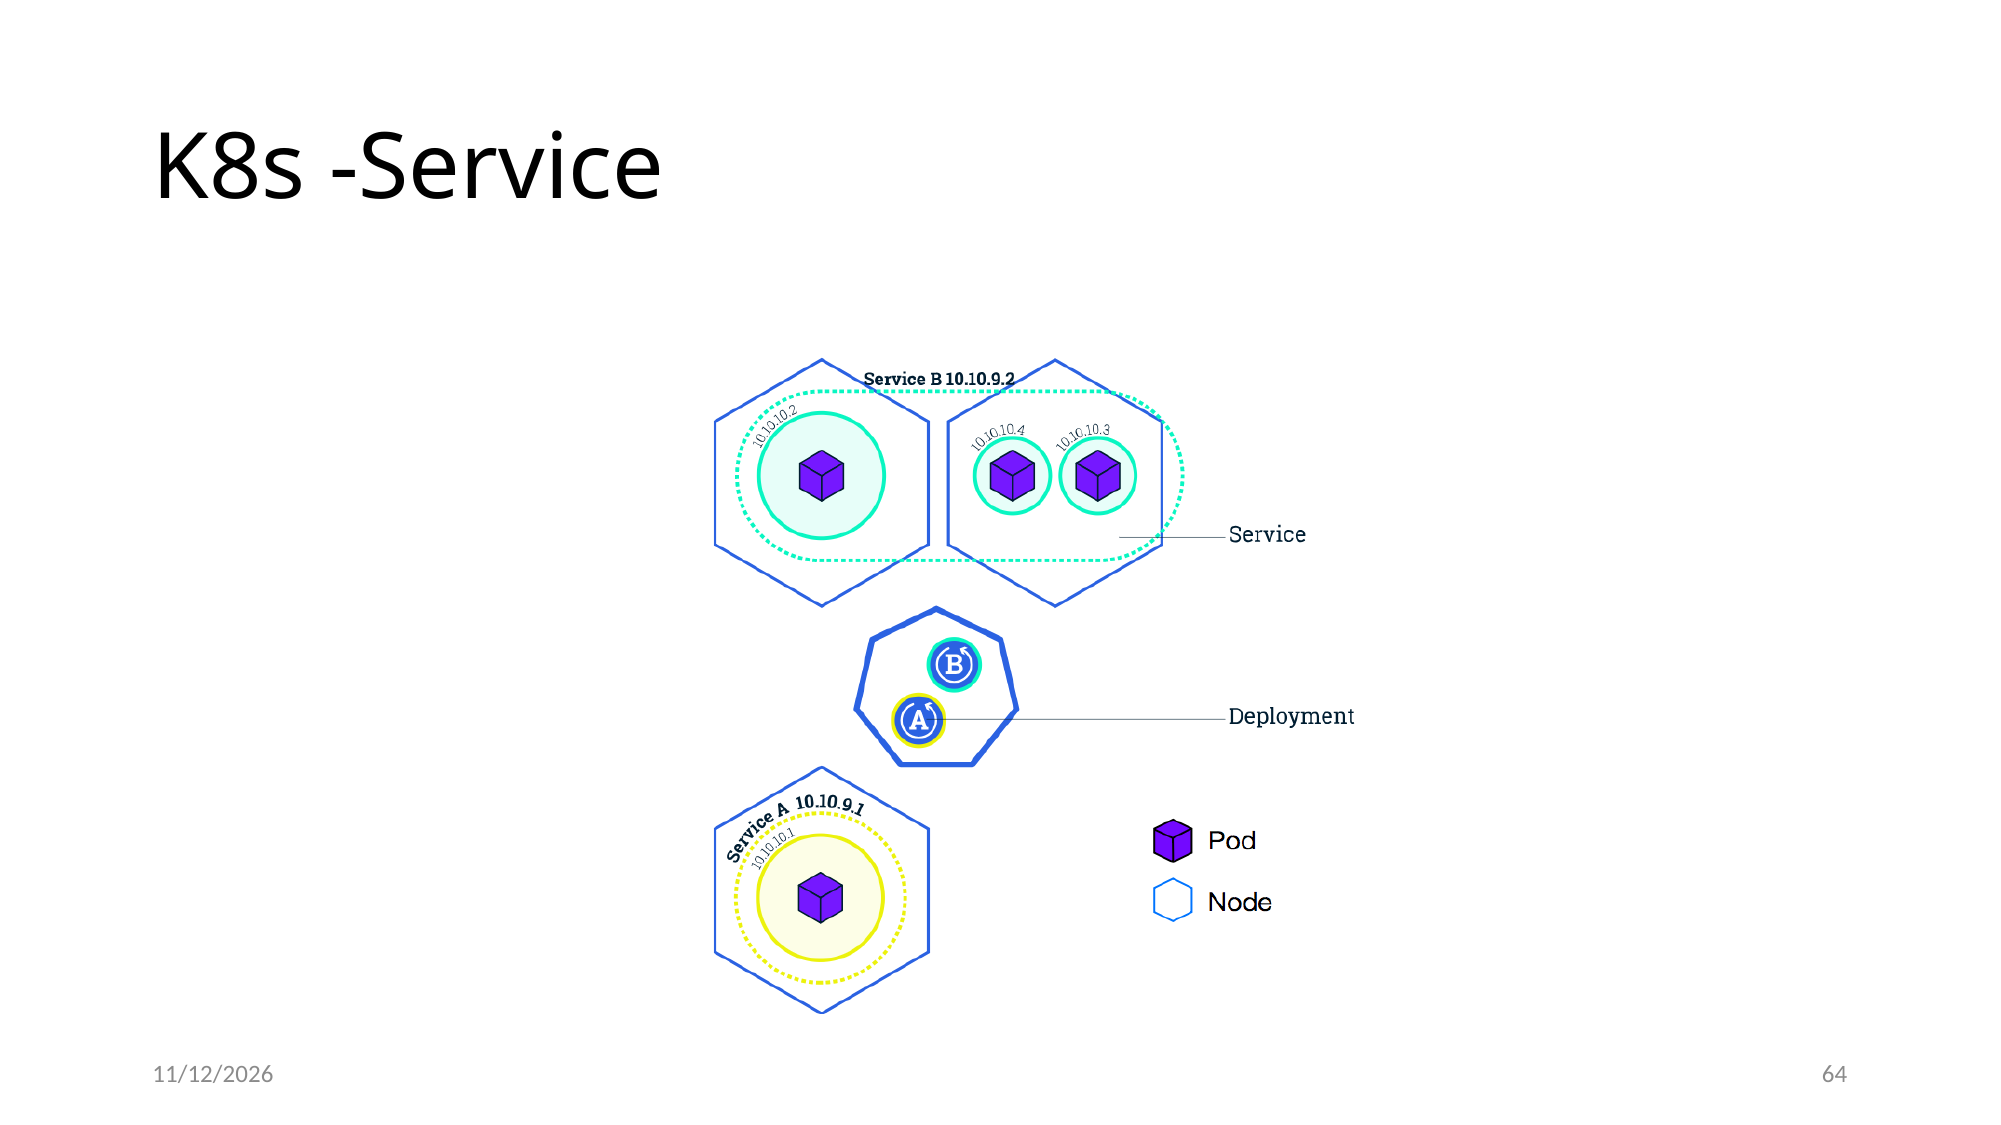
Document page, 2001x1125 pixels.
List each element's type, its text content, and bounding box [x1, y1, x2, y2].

title K8s -Service [137, 59, 1863, 278]
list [594, 299, 1406, 1014]
slide_number 64 [1412, 1042, 1863, 1103]
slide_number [137, 1042, 588, 1103]
